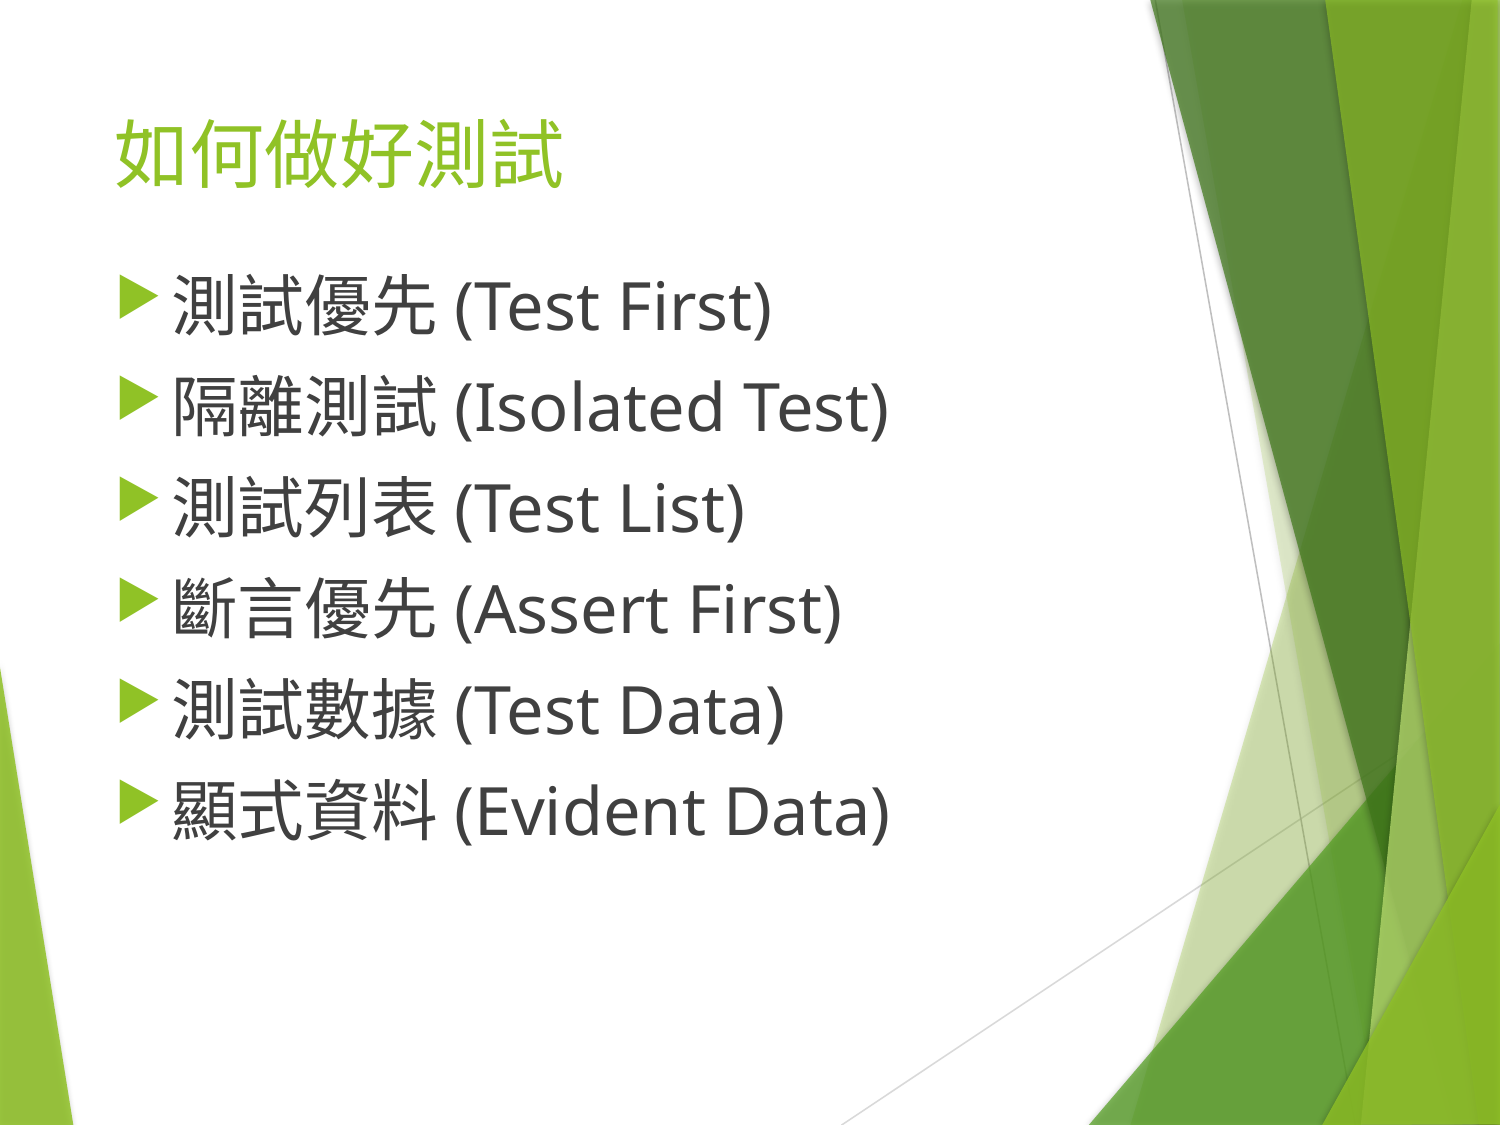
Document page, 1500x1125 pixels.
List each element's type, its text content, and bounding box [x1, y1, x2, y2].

title 如何做好測試 [99, 99, 1142, 256]
list 測試優先(Test First) 隔離測試(Isolated Test) 測試列表(Test List) 斷言優先(Assert First) 測試數據(Test Data) 顯式資料(Evident Data) [99, 256, 1142, 893]
